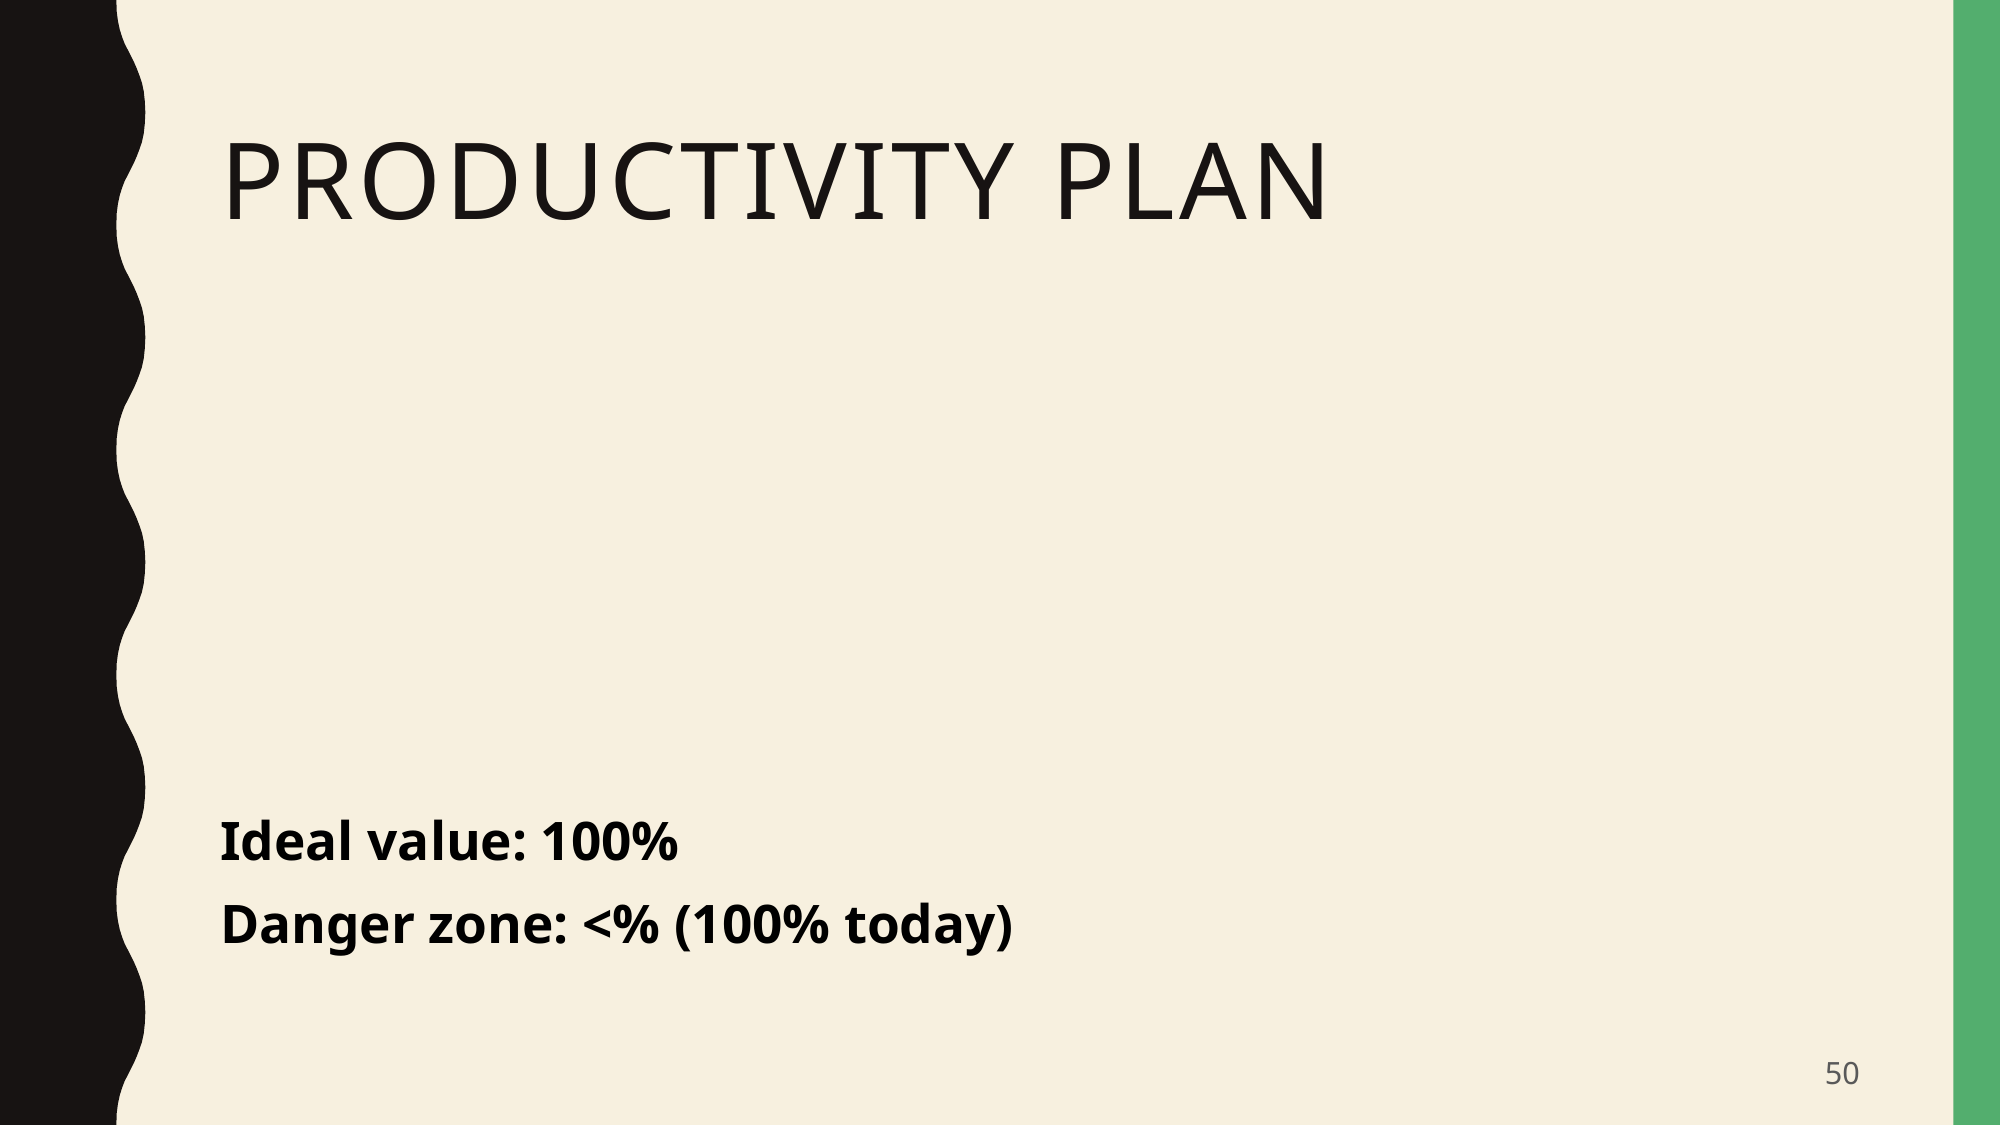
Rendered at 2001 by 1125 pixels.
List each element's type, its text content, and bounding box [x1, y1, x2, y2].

title Productivity plan [205, 62, 1875, 308]
slide_number 49 [1412, 1045, 1875, 1103]
